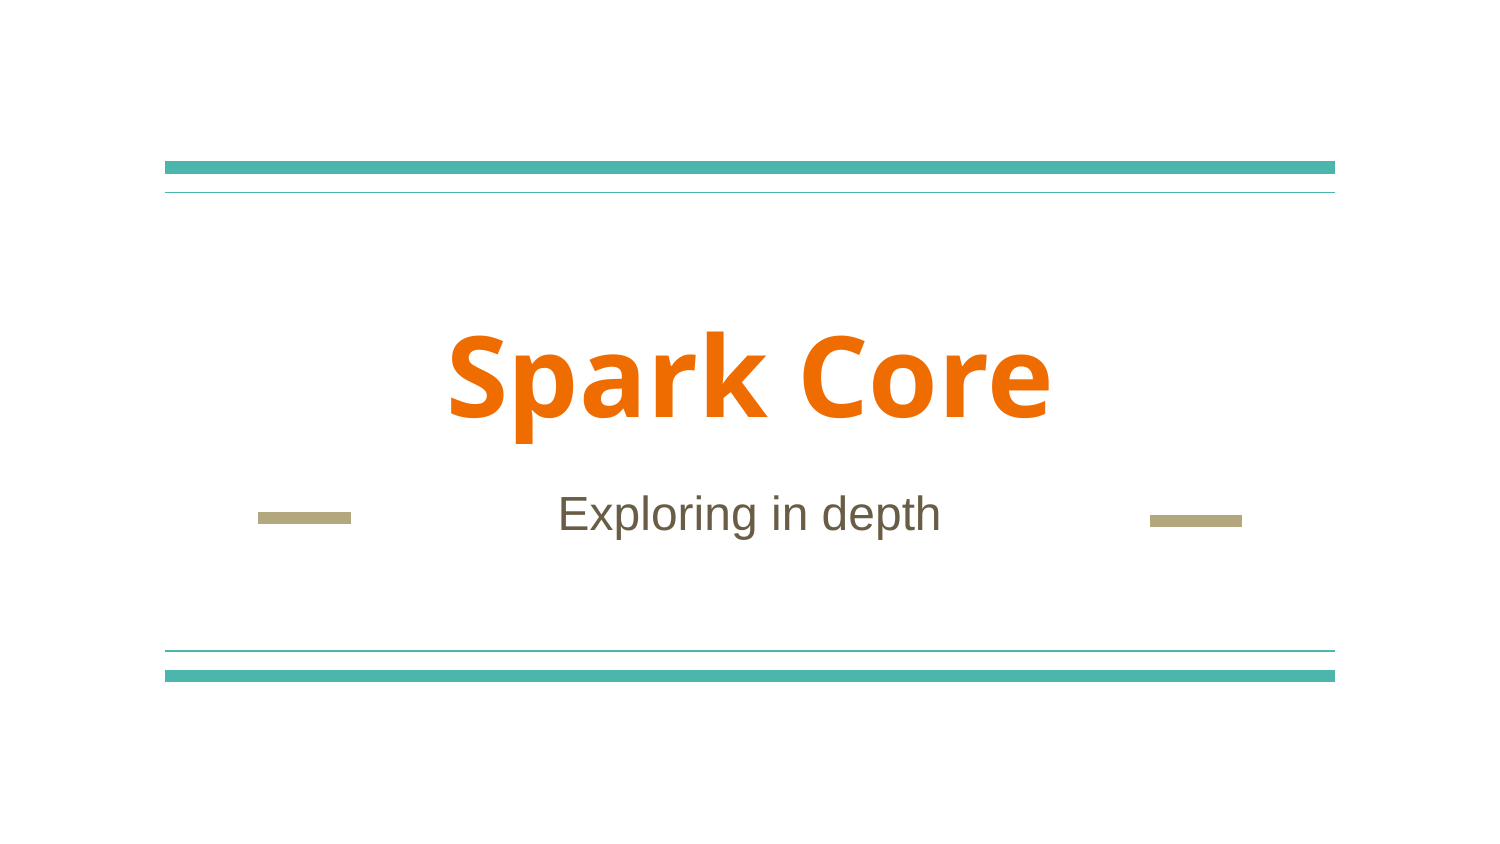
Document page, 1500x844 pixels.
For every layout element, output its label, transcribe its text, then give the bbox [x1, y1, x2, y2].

title Spark Core [164, 287, 1336, 456]
subtitle Exploring in depth [350, 467, 1150, 598]
